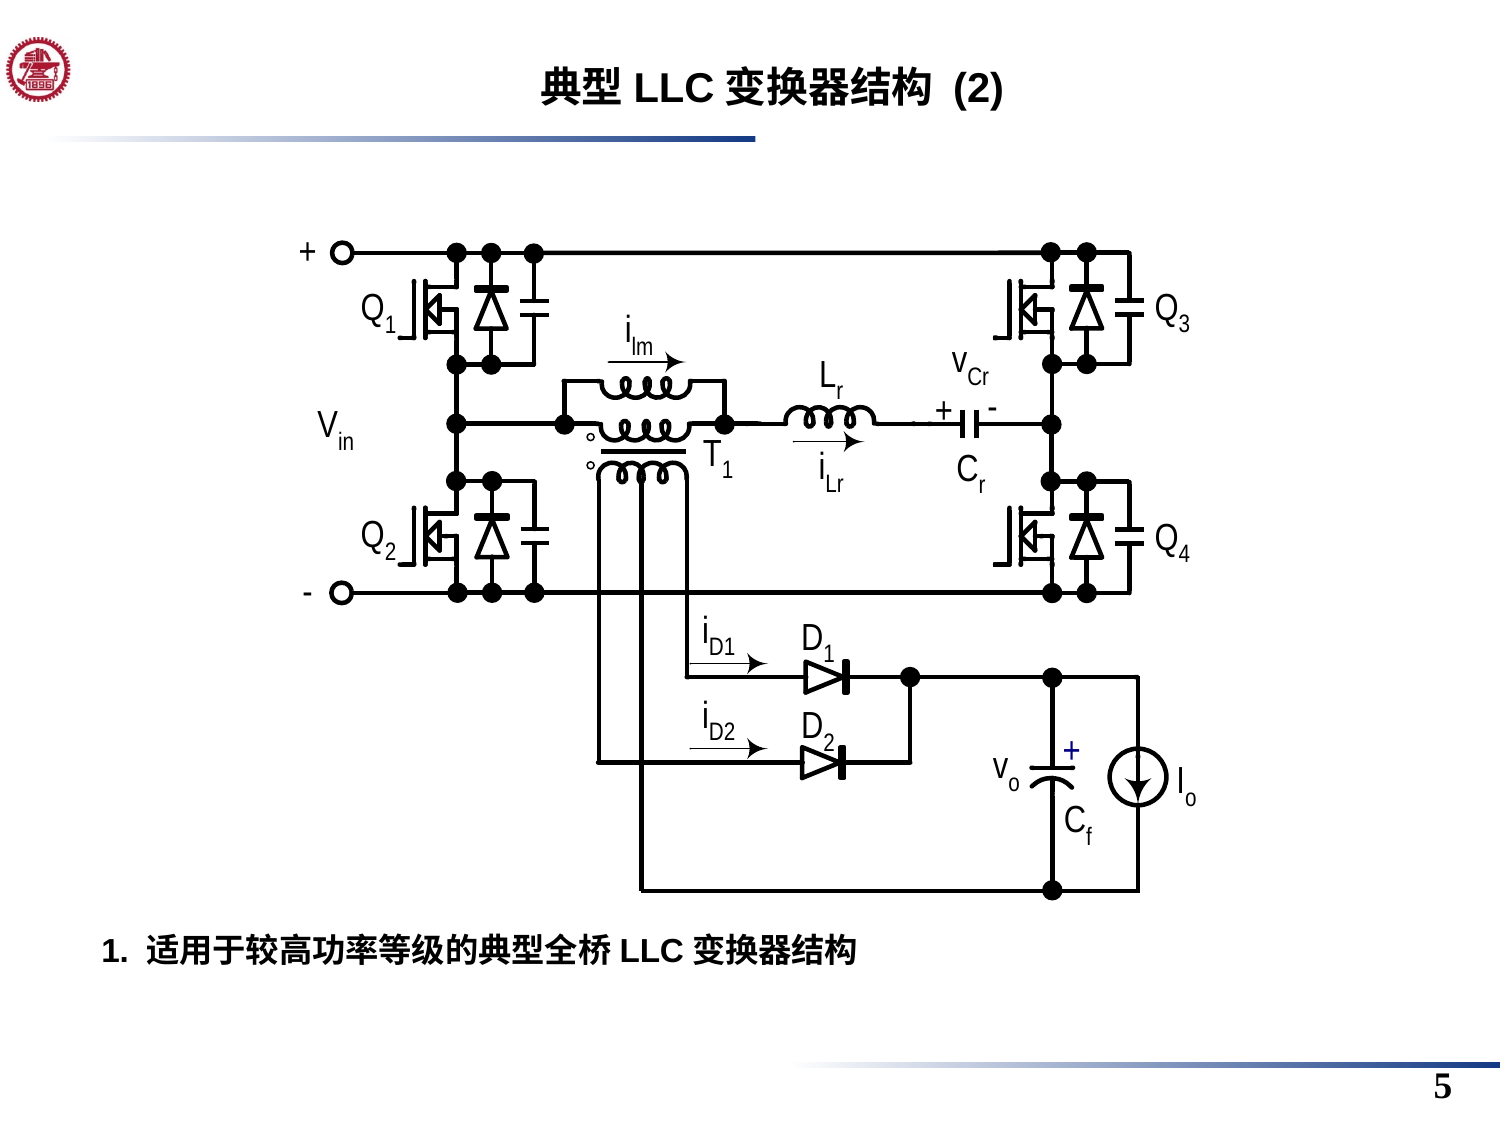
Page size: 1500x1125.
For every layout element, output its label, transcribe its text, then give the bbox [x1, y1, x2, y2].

text_box 典型LLC变换器结构 (2) [525, 53, 1020, 119]
picture [5, 37, 77, 102]
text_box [291, 217, 1205, 908]
text_box 1. 适用于较高功率等级的典型全桥LLC变换器结构 [86, 921, 1409, 977]
